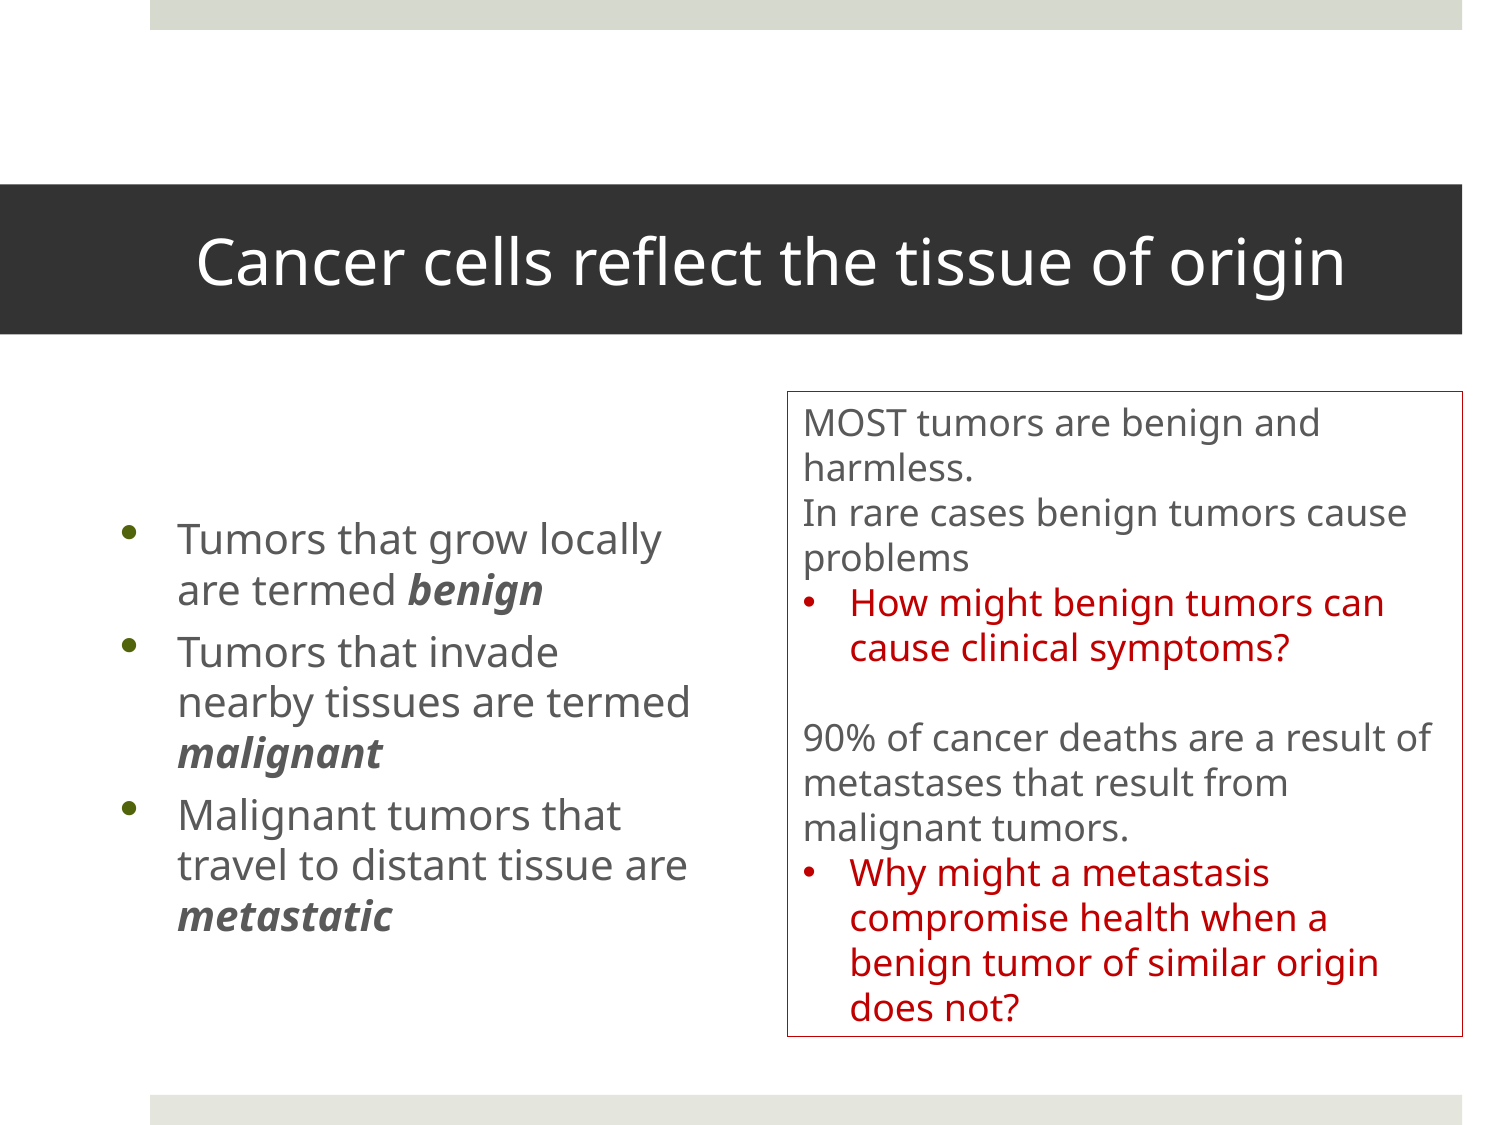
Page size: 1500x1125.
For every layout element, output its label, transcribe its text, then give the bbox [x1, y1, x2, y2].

title Cancer cells reflect the tissue of origin [0, 184, 1463, 335]
text_box MOST tumors are benign and harmless. In rare cases benign tumors cause problems How might benign tumors can cause clinical symptoms? 90% of cancer deaths are a result of metastases that result from malignant tumors. Why might a metastasis compromise health when a benign tumor of similar origin does not? [787, 391, 1463, 1037]
list Tumors that grow locally are termed benign Tumors that invade nearby tissues are termed malignant Malignant tumors that travel to distant tissue are metastatic [50, 443, 712, 955]
